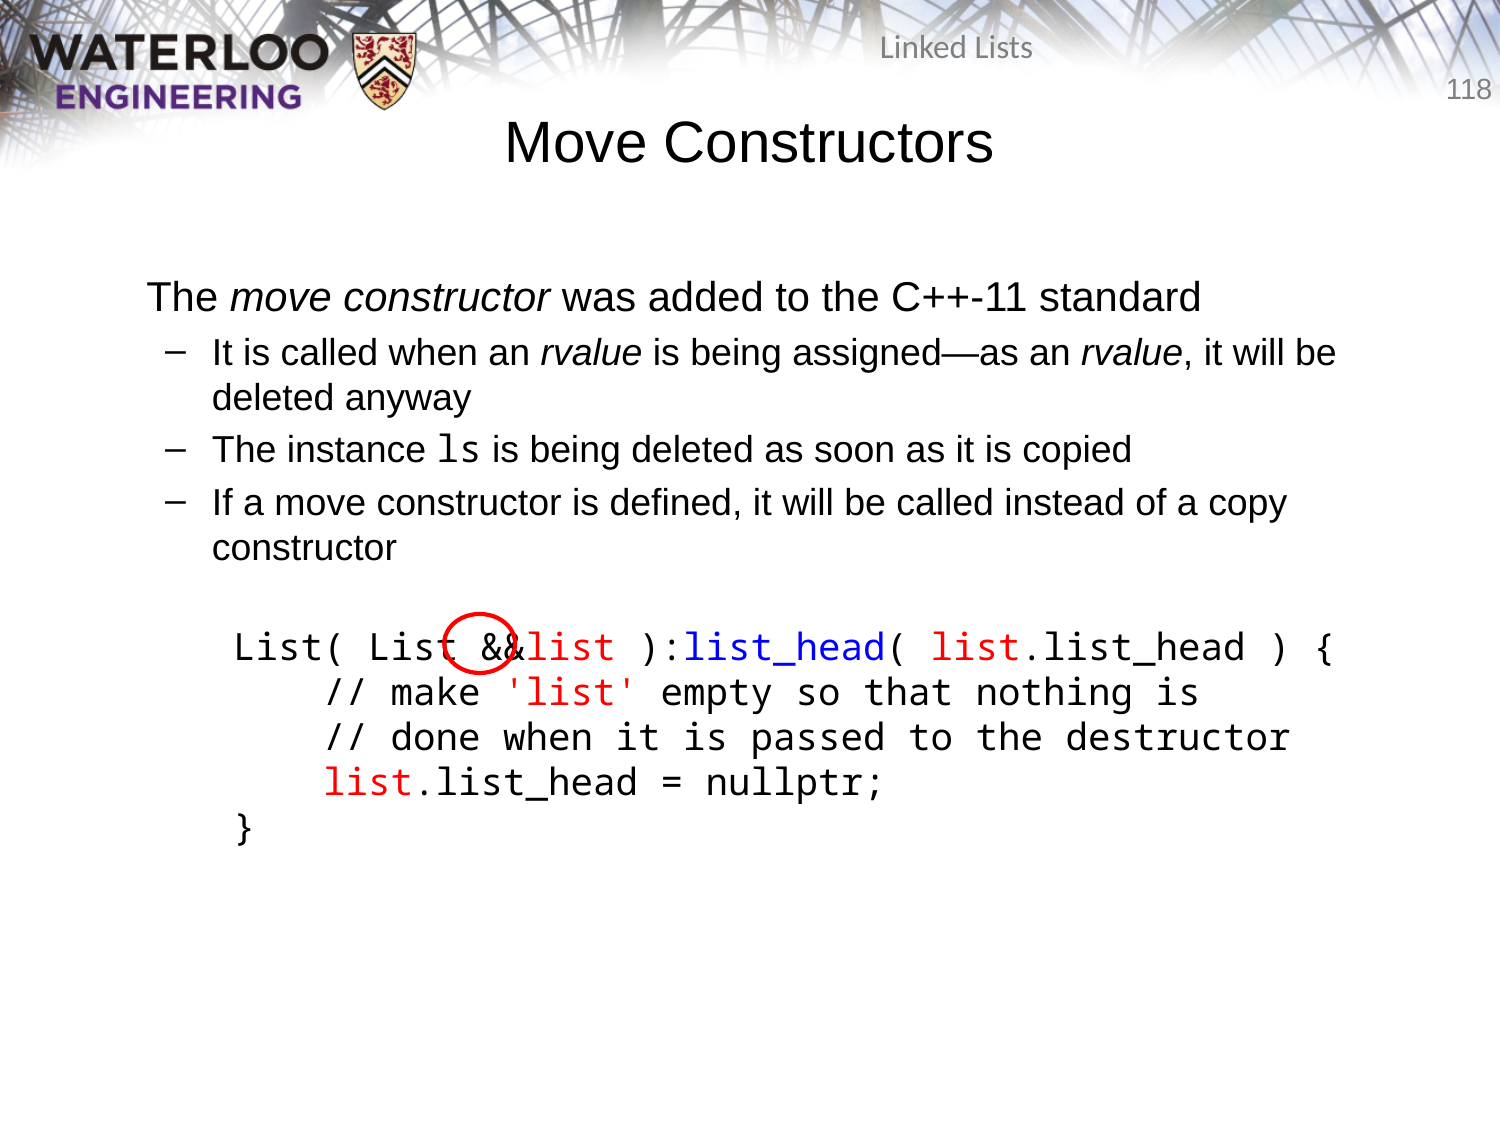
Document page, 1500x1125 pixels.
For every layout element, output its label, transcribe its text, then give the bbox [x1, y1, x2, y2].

title Move Constructors [74, 44, 1426, 233]
text_box [442, 611, 518, 676]
list The move constructor was added to the C++-11 standard It is called when an rvalue is being assigned—as an rvalue, it will be deleted anyway The instance ls is being deleted as soon as it is copied If a move constructor is defined, it will be called instead of a copy constructor [74, 262, 1426, 1006]
picture [0, 0, 1500, 1125]
text_box List( List &&list ):list_head( list.list_head ) { // make 'list' empty so that nothing is // done when it is passed to the destructor list.list_head = nullptr; } [218, 615, 1483, 856]
